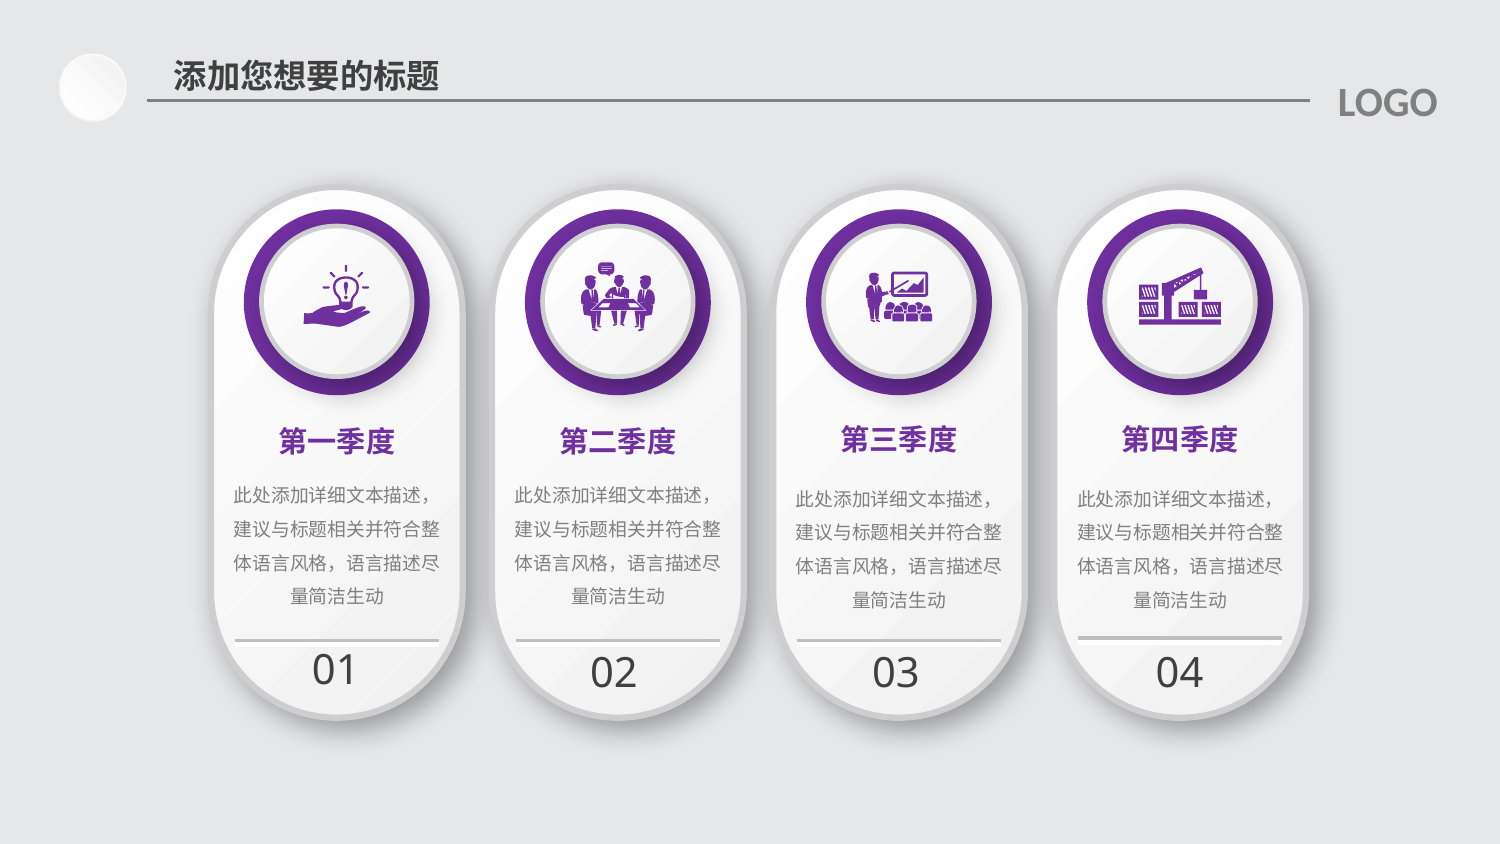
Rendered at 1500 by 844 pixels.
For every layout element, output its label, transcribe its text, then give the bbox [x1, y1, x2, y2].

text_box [58, 53, 127, 122]
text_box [772, 186, 1026, 718]
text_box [1054, 186, 1307, 718]
picture [0, 0, 1500, 844]
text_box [491, 186, 744, 718]
text_box 添加您想要的标题 [159, 47, 621, 99]
text_box LOGO [1293, 67, 1483, 133]
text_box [210, 186, 463, 718]
